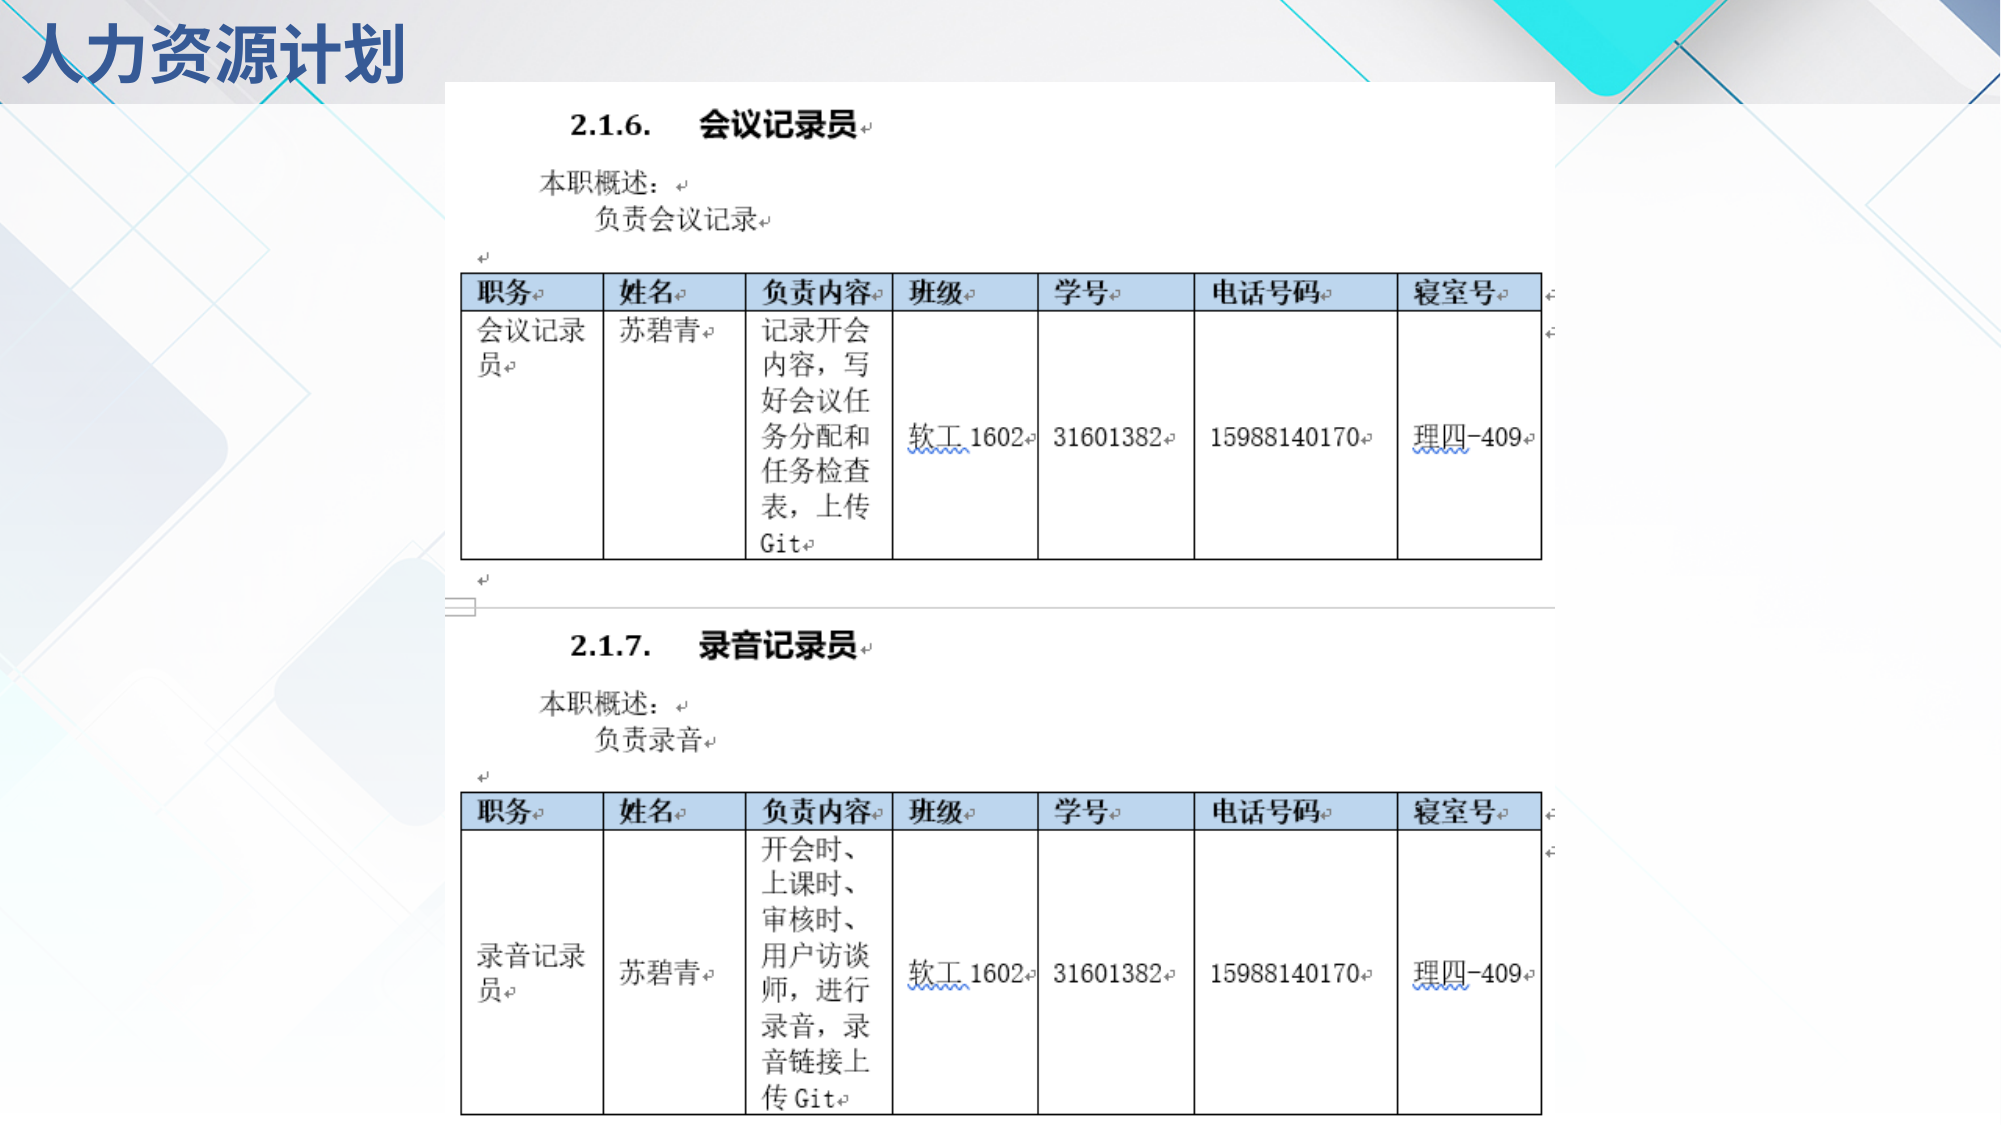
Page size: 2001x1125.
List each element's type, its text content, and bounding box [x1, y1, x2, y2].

title 人力资源计划 [5, 15, 1730, 101]
picture [0, 0, 2001, 1125]
